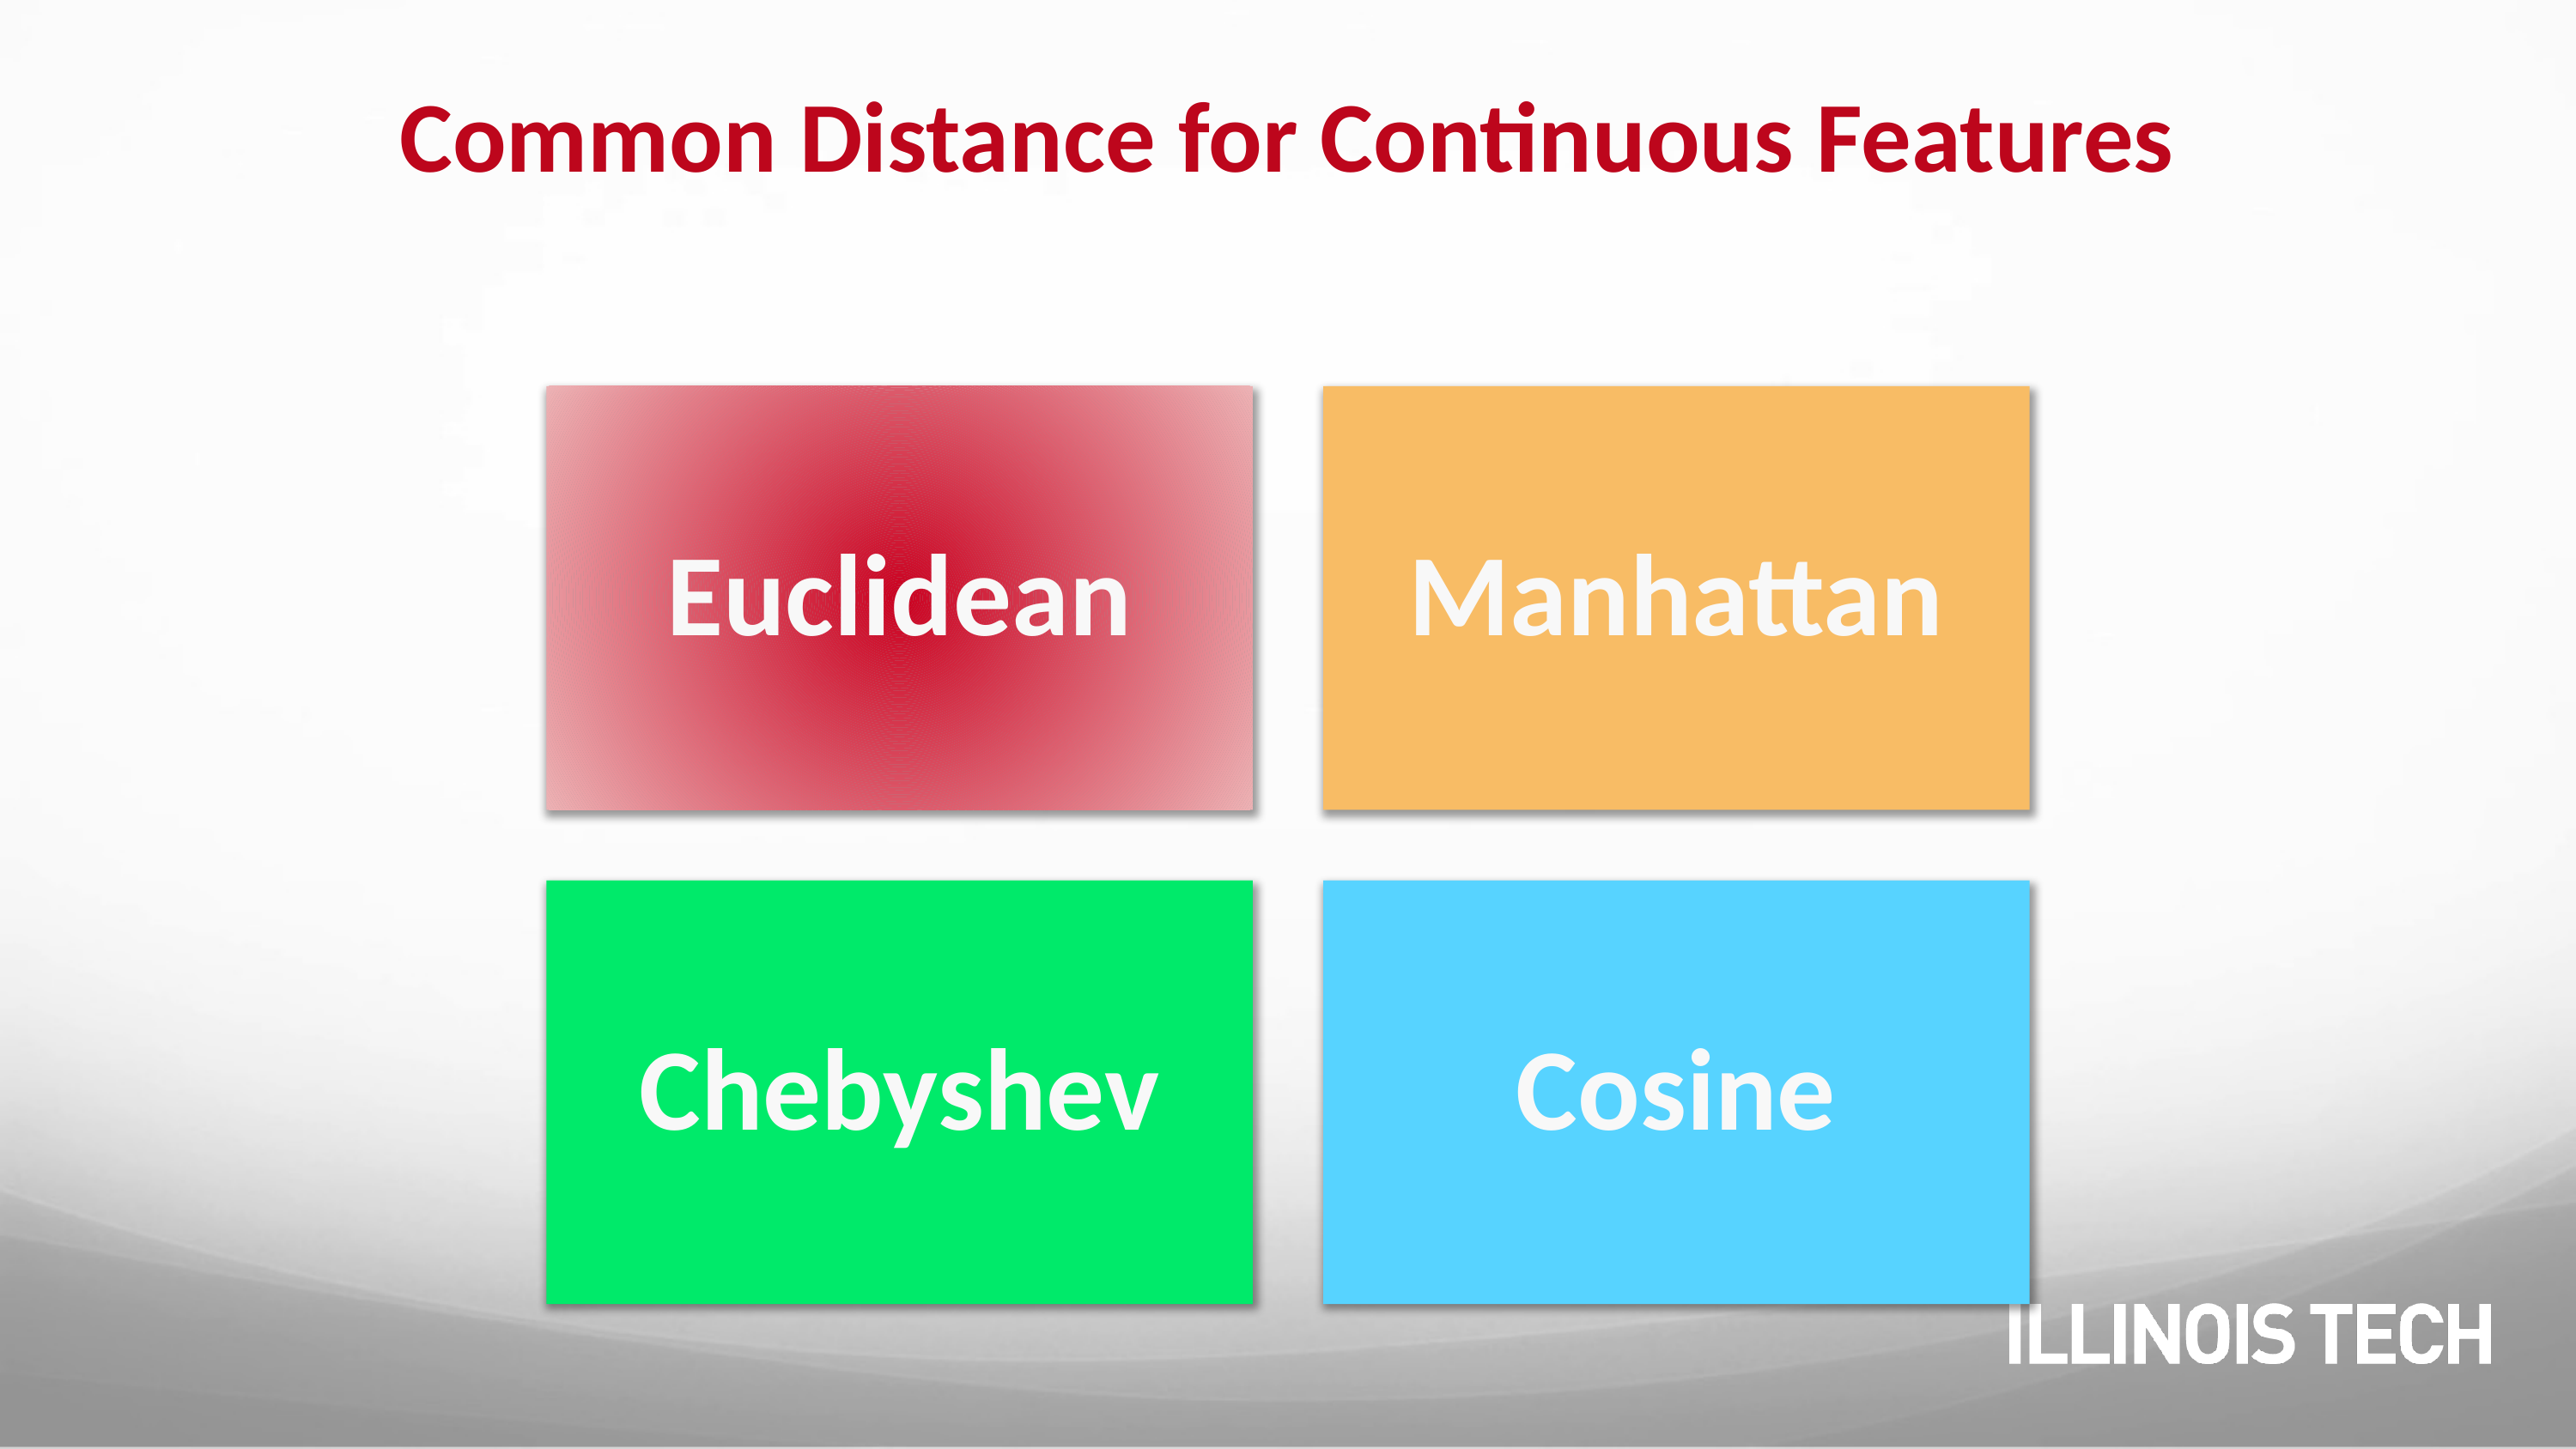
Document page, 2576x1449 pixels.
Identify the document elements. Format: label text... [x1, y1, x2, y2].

title Common Distance for Continuous Features [155, 22, 2421, 241]
picture [0, 0, 2576, 1449]
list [176, 385, 2400, 1306]
